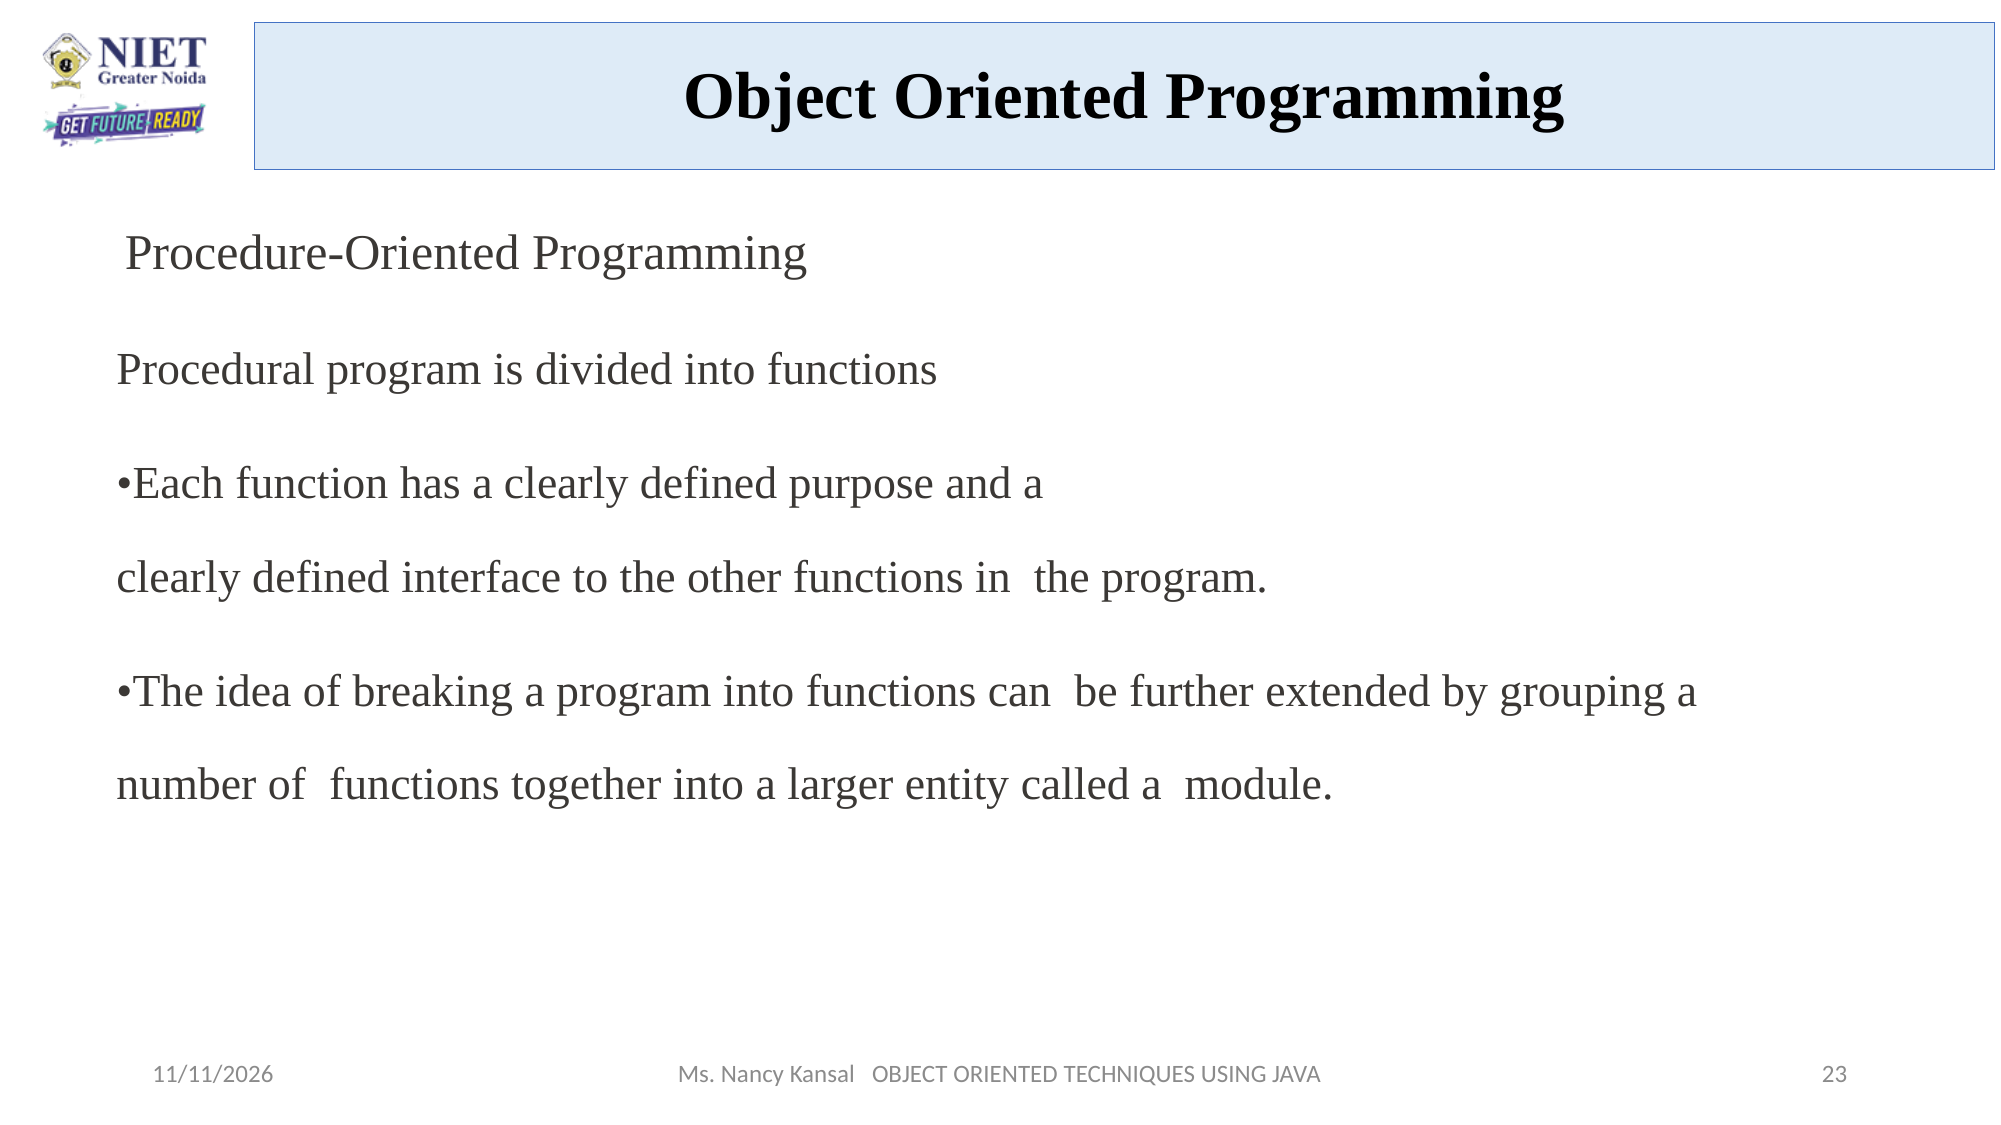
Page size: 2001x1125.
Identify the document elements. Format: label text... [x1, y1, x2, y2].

subtitle Procedure‐Oriented Programming Procedural program is divided into functions •Each function has a clearly defined purpose and a clearly defined interface to the other functions in the program. •The idea of breaking a program into functions can be further extended by grouping a number of functions together into a larger entity called a module. [101, 170, 1941, 1040]
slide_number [137, 1042, 588, 1103]
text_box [4, 22, 1995, 170]
slide_number 23 [1412, 1042, 1863, 1103]
footer Ms. Nancy Kansal OBJECT ORIENTED TECHNIQUES USING JAVA [662, 1042, 1338, 1103]
